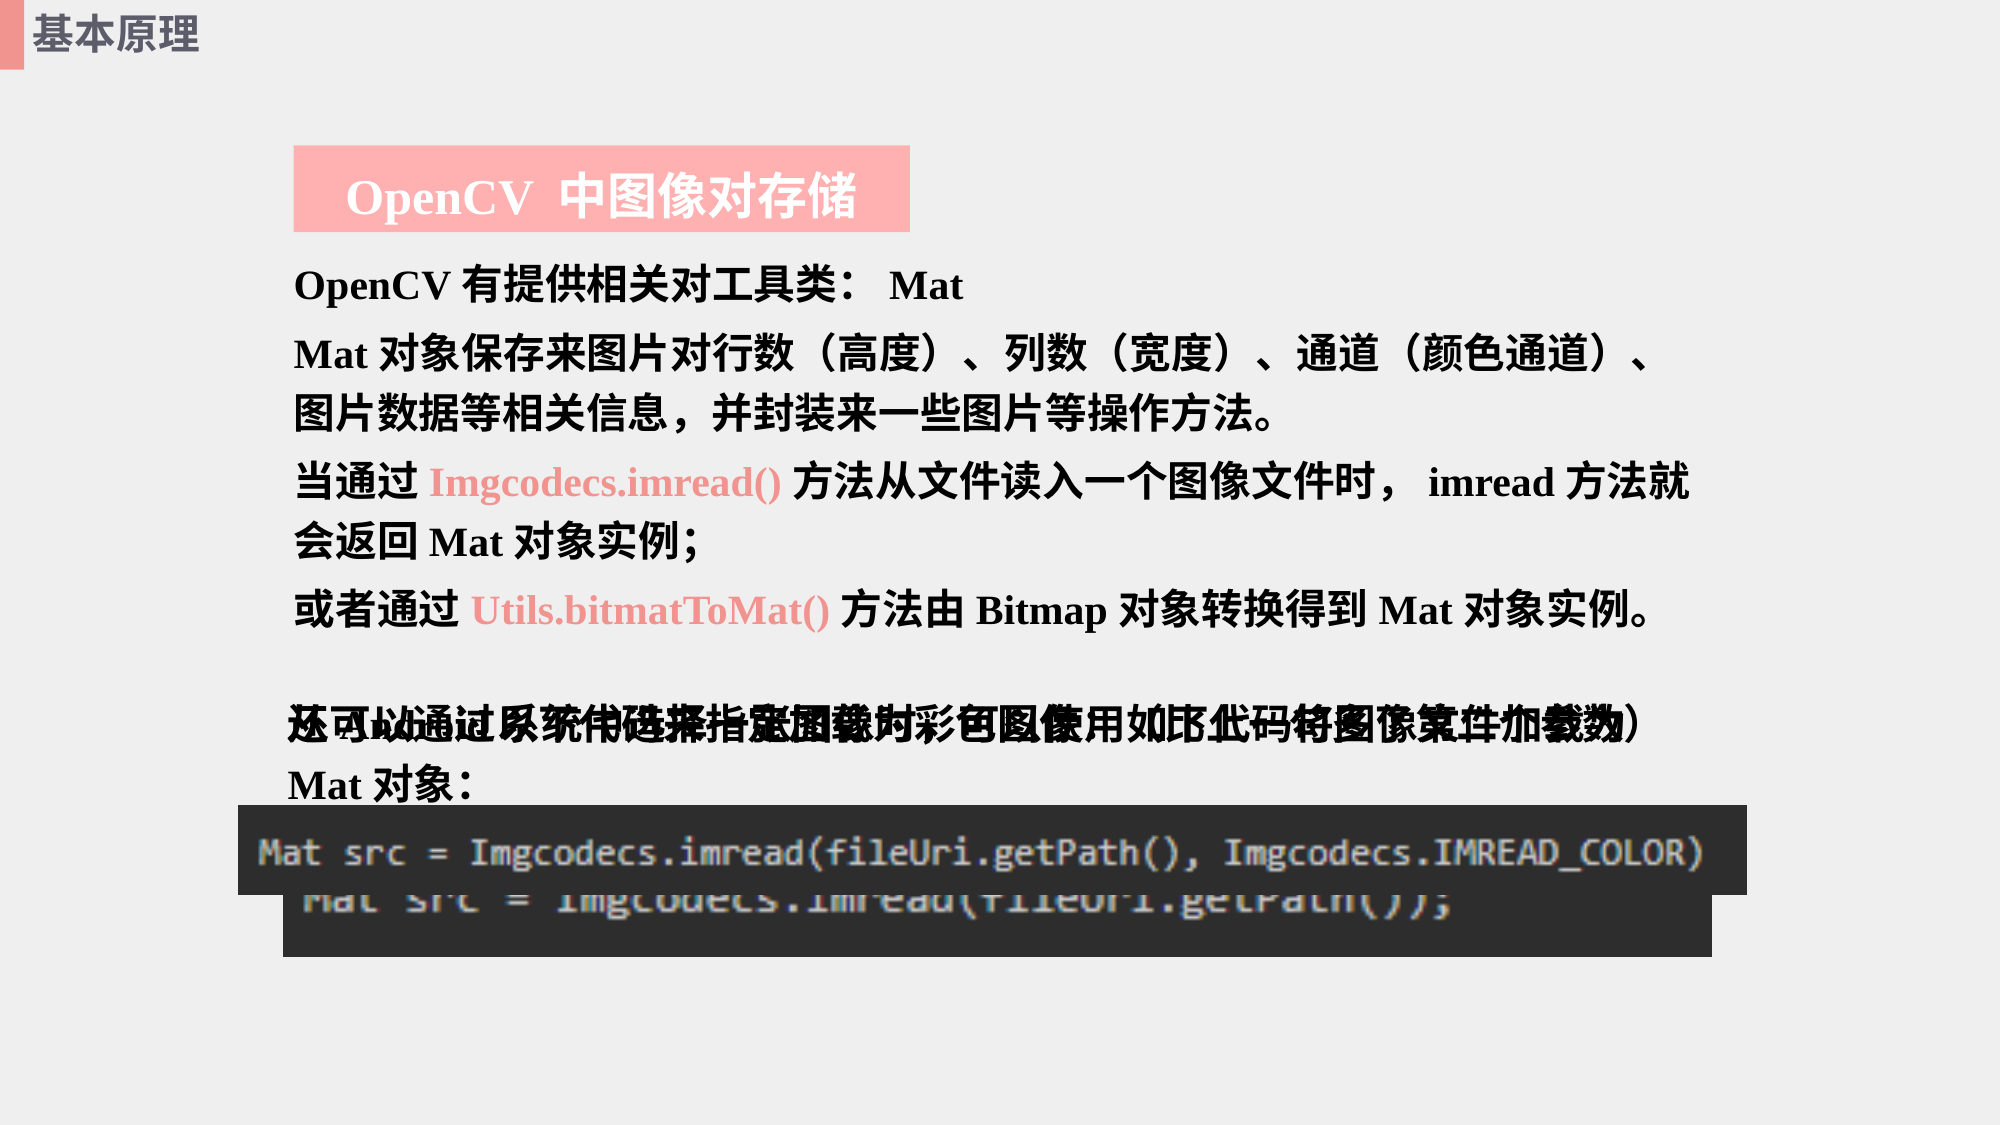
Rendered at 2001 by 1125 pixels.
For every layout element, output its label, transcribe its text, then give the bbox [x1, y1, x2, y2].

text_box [293, 145, 1712, 642]
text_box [0, 0, 453, 70]
picture [238, 805, 1747, 957]
text_box 还可以通过以下代码来指定加载为彩色图像：（比上一句多了第二个参数） [272, 680, 1712, 756]
text_box 从Android系统中选择一张图像时，可以使用如下代码将图像文件加载为Mat对象： [272, 756, 1712, 805]
